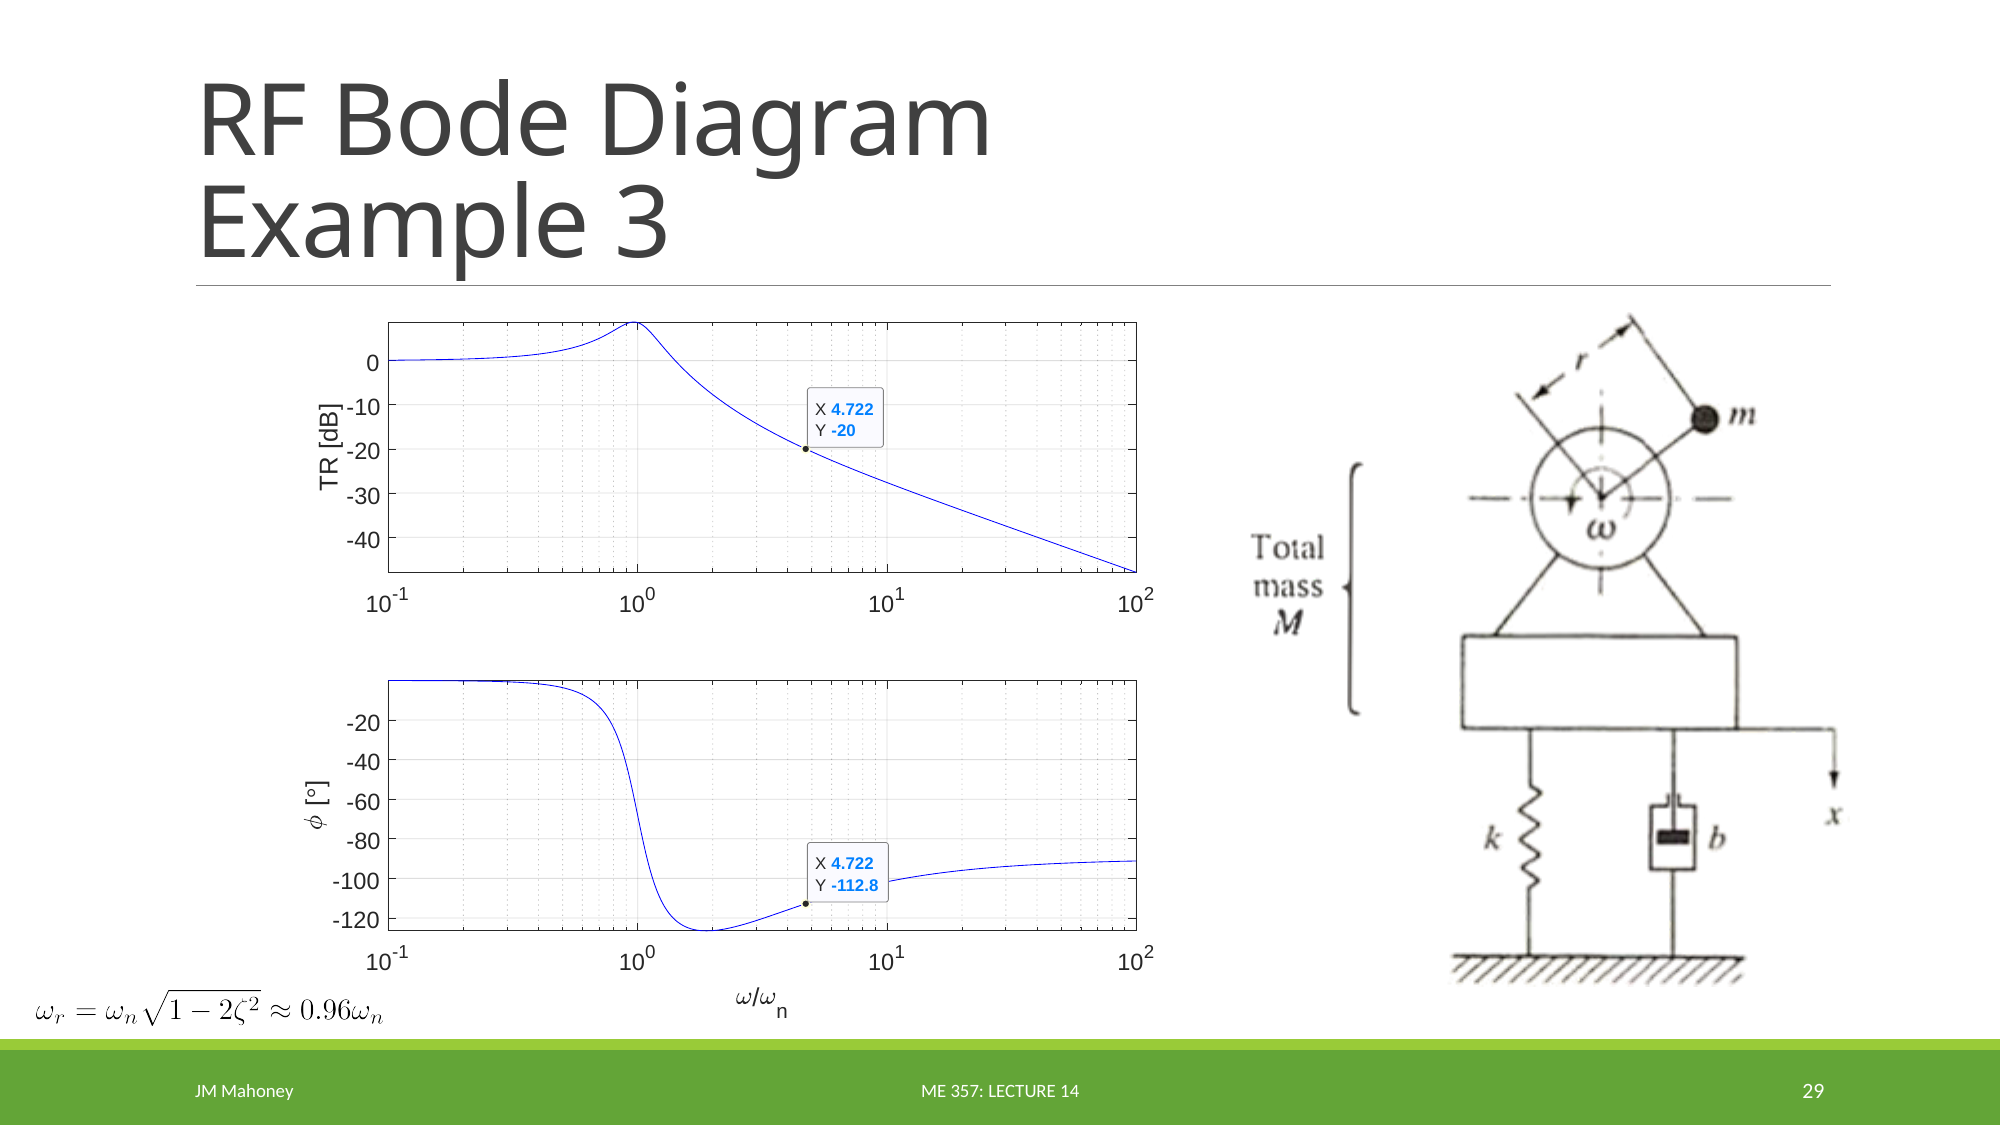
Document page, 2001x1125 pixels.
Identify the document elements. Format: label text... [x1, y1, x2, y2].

title RF Bode Diagram Example 3 [180, 47, 1830, 285]
picture [35, 299, 1163, 1026]
slide_number JM Mahoney [180, 1059, 586, 1120]
picture [1249, 311, 1851, 987]
footer ME 357: Lecture 14 [604, 1059, 1396, 1120]
slide_number 29 [1624, 1059, 1840, 1120]
